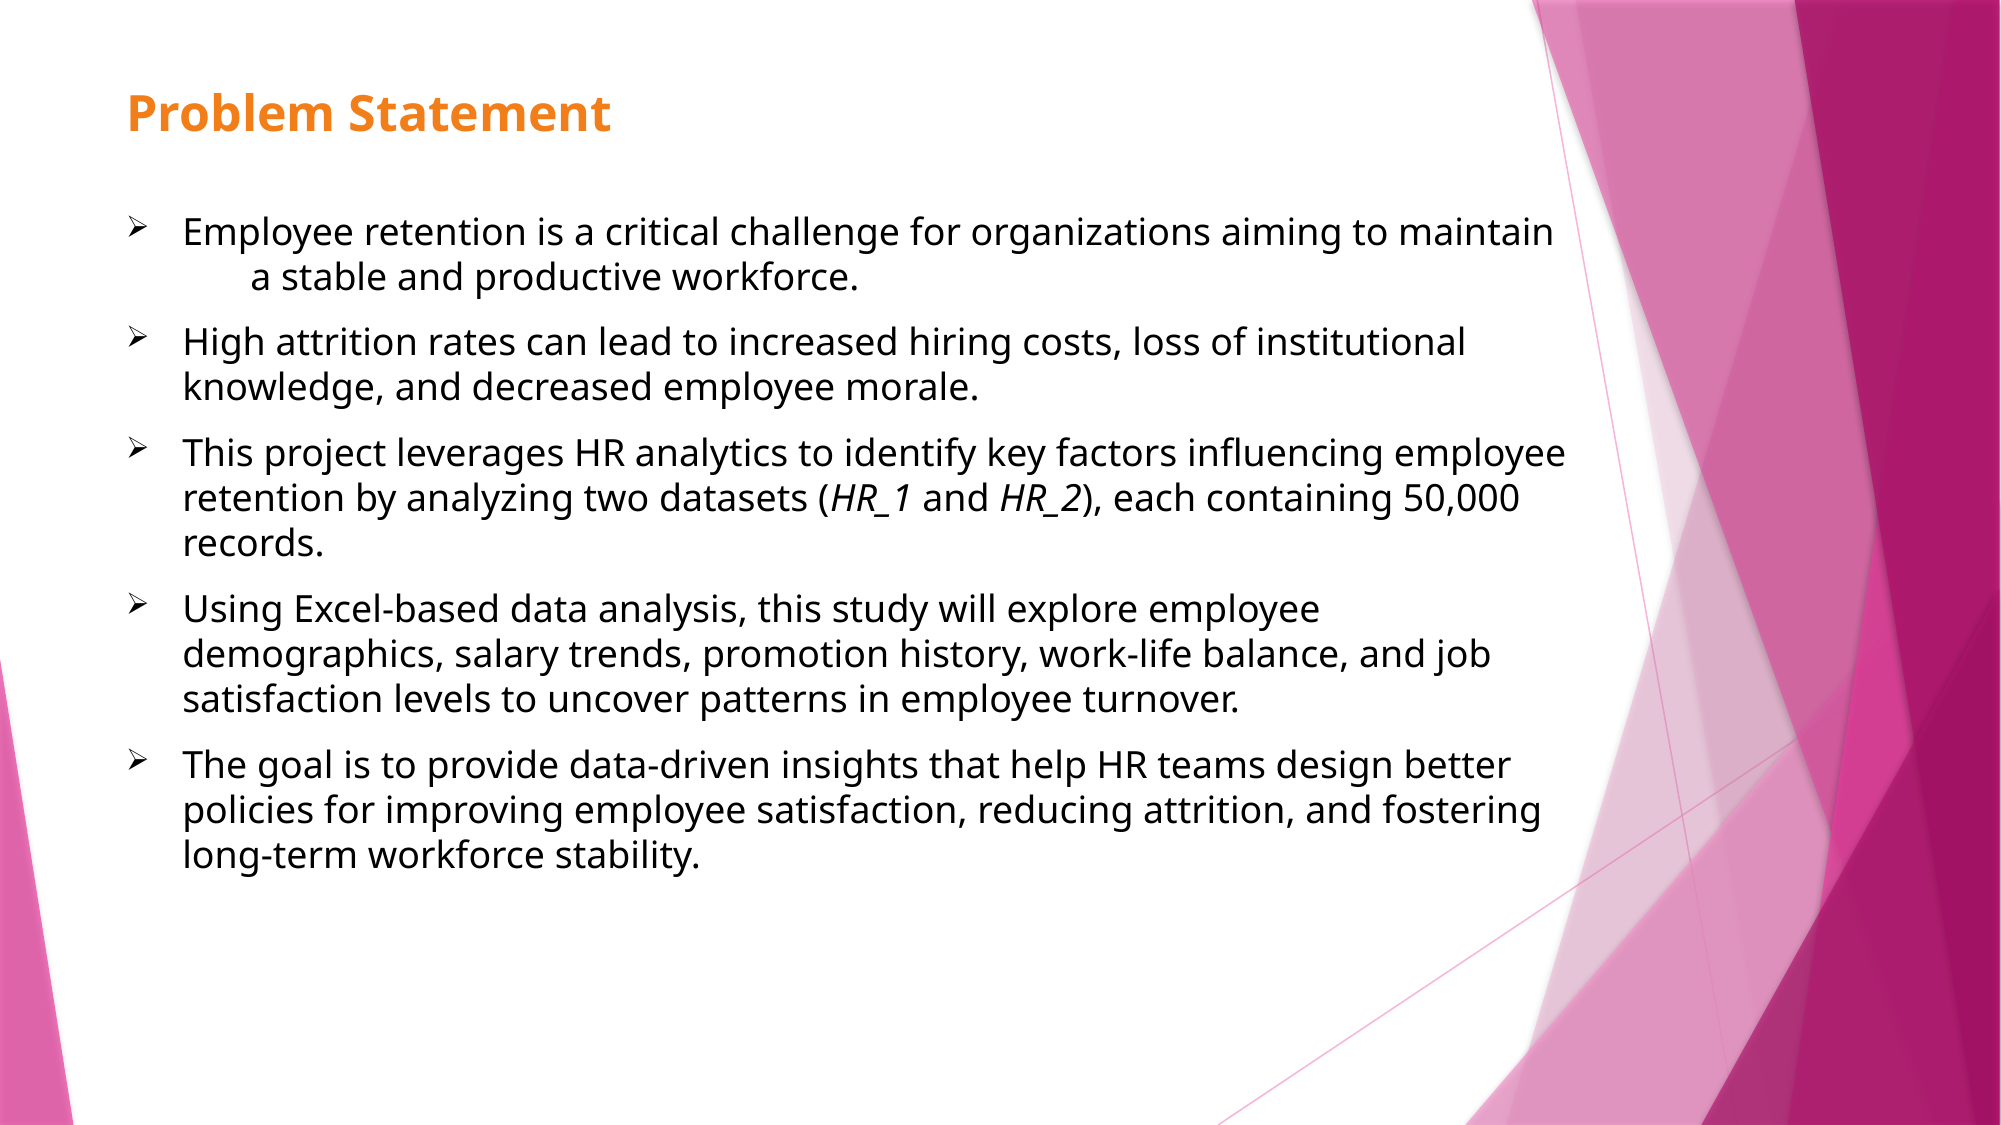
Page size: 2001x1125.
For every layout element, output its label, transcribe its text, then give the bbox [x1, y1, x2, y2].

title Problem Statement [111, 74, 1522, 175]
list Employee retention is a critical challenge for organizations aiming to maintain a stable and productive workforce. High attrition rates can lead to increased hiring costs, loss of institutional knowledge, and decreased employee morale. This project leverages HR analytics to identify key factors influencing employee retention by analyzing two datasets (HR_1 and HR_2), each containing 50,000 records. Using Excel-based data analysis, this study will explore employee demographics, salary trends, promotion history, work-life balance, and job satisfaction levels to uncover patterns in employee turnover. The goal is to provide data-driven insights that help HR teams design better policies for improving employee satisfaction, reducing attrition, and fostering long-term workforce stability. [111, 200, 1587, 968]
